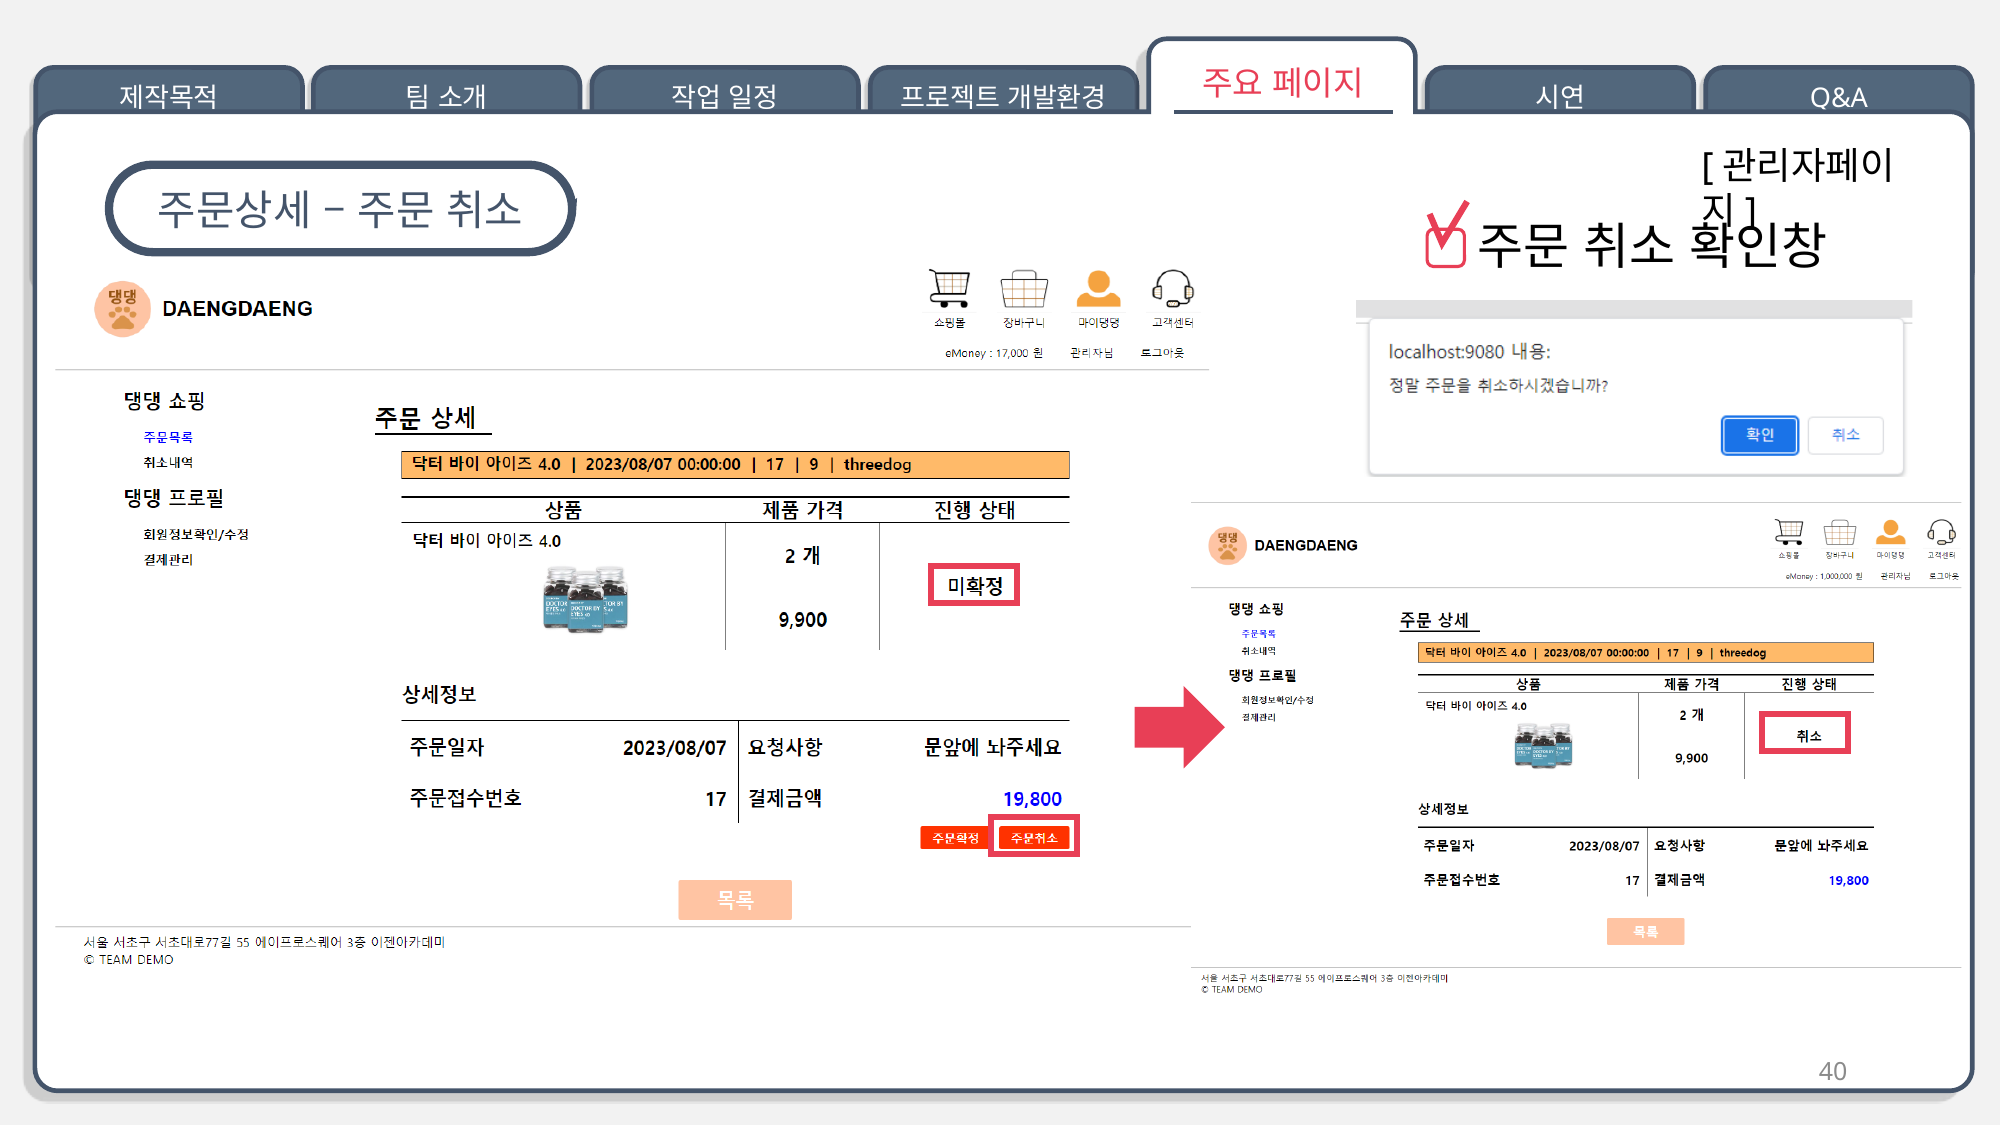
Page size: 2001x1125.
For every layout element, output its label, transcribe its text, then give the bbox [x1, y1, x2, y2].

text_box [1427, 201, 1468, 267]
text_box 주문 취소 확인창 [1463, 207, 1863, 283]
slide_number 40 [1412, 1042, 1863, 1103]
text_box 작업 일정 [590, 66, 860, 110]
text_box [관리자페이지] [1686, 134, 1963, 240]
picture [1356, 299, 1913, 477]
text_box 제작목적 [34, 66, 304, 123]
text_box 주문상세 – 주문 취소 [108, 164, 573, 246]
text_box 프로젝트 개발환경 [869, 66, 1138, 110]
text_box 주요 페이지 [1165, 54, 1401, 110]
text_box Q&A [1704, 66, 1974, 130]
text_box 시연 [1426, 66, 1695, 110]
picture [55, 246, 1962, 1010]
text_box 팀 소개 [312, 66, 582, 110]
text_box [33, 37, 1974, 1092]
